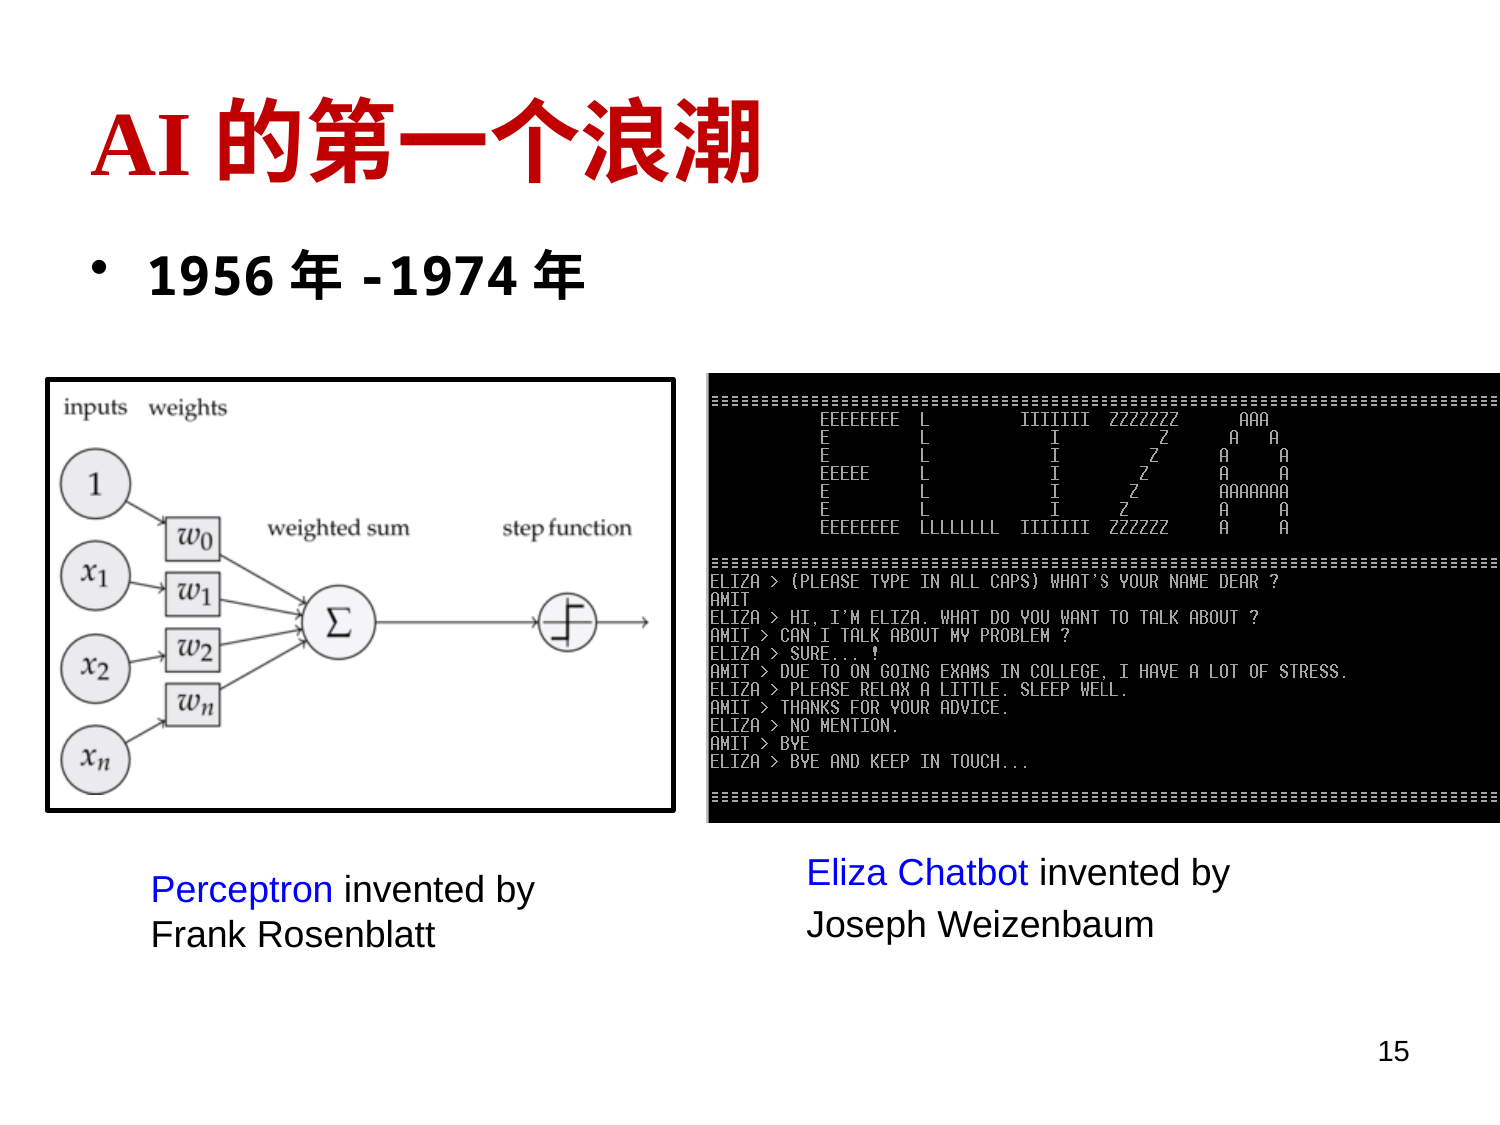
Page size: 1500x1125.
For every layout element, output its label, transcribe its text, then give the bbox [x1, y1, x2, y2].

picture [705, 373, 1500, 823]
text_box Perceptron invented by Frank Rosenblatt [135, 858, 615, 963]
title AI的第一个浪潮 [75, 45, 1425, 233]
text_box [47, 795, 674, 811]
list 1956年-1974年 [75, 233, 1425, 976]
text_box Eliza Chatbot invented by Joseph Weizenbaum [791, 840, 1270, 953]
picture [52, 385, 674, 795]
text_box [47, 379, 674, 389]
slide_number 15 [1074, 1024, 1425, 1103]
